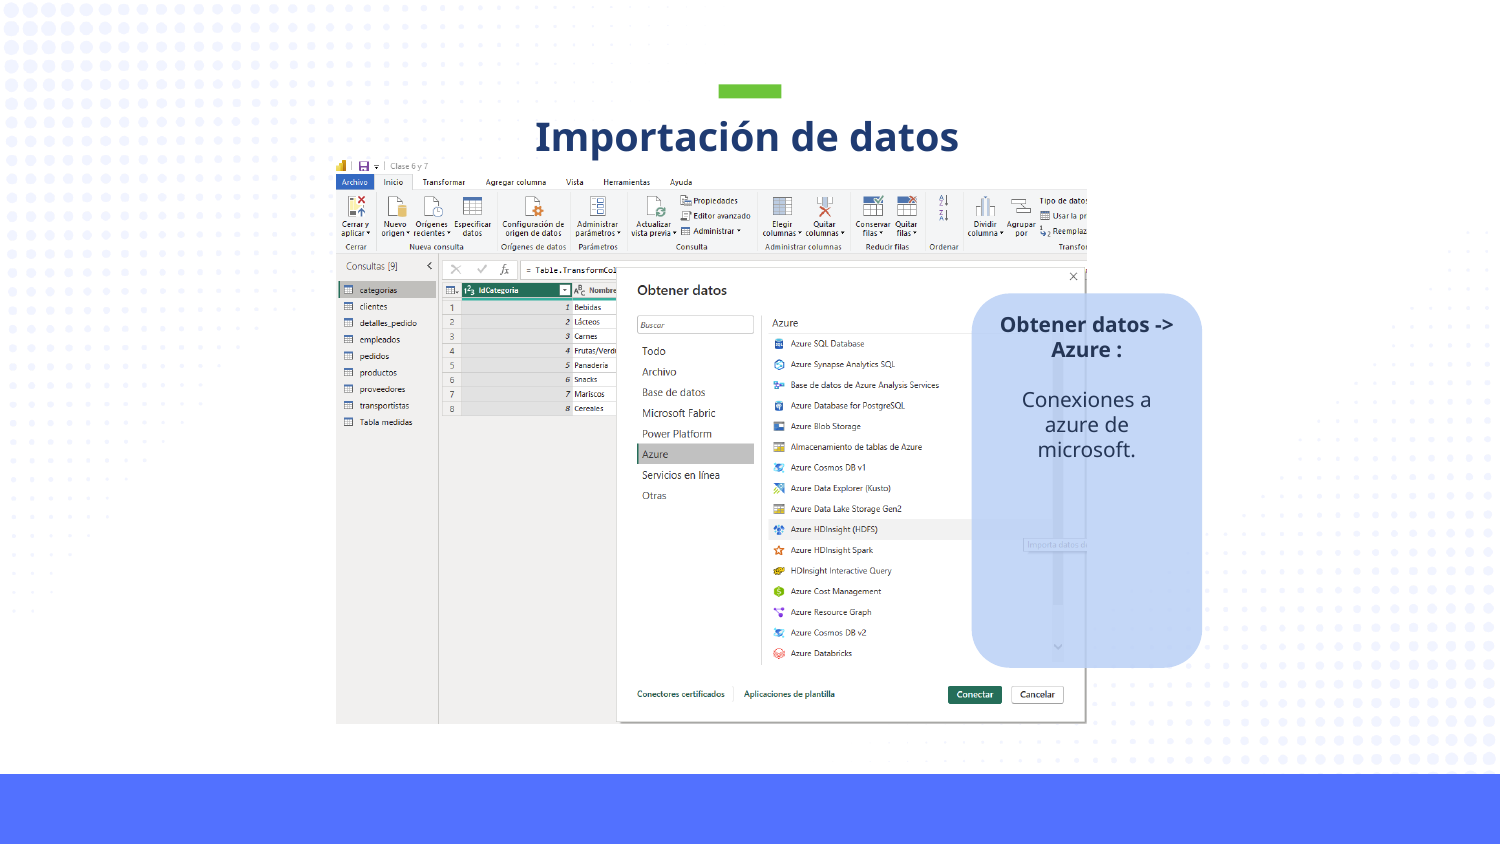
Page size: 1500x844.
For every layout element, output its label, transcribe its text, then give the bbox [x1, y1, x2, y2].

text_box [0, 773, 1500, 844]
picture [0, 0, 1500, 773]
text_box Obtener datos -> Azure : Conexiones a azure de microsoft. [1093, 293, 1203, 668]
text_box Importación de datos [116, 119, 1379, 160]
text_box [718, 84, 782, 99]
